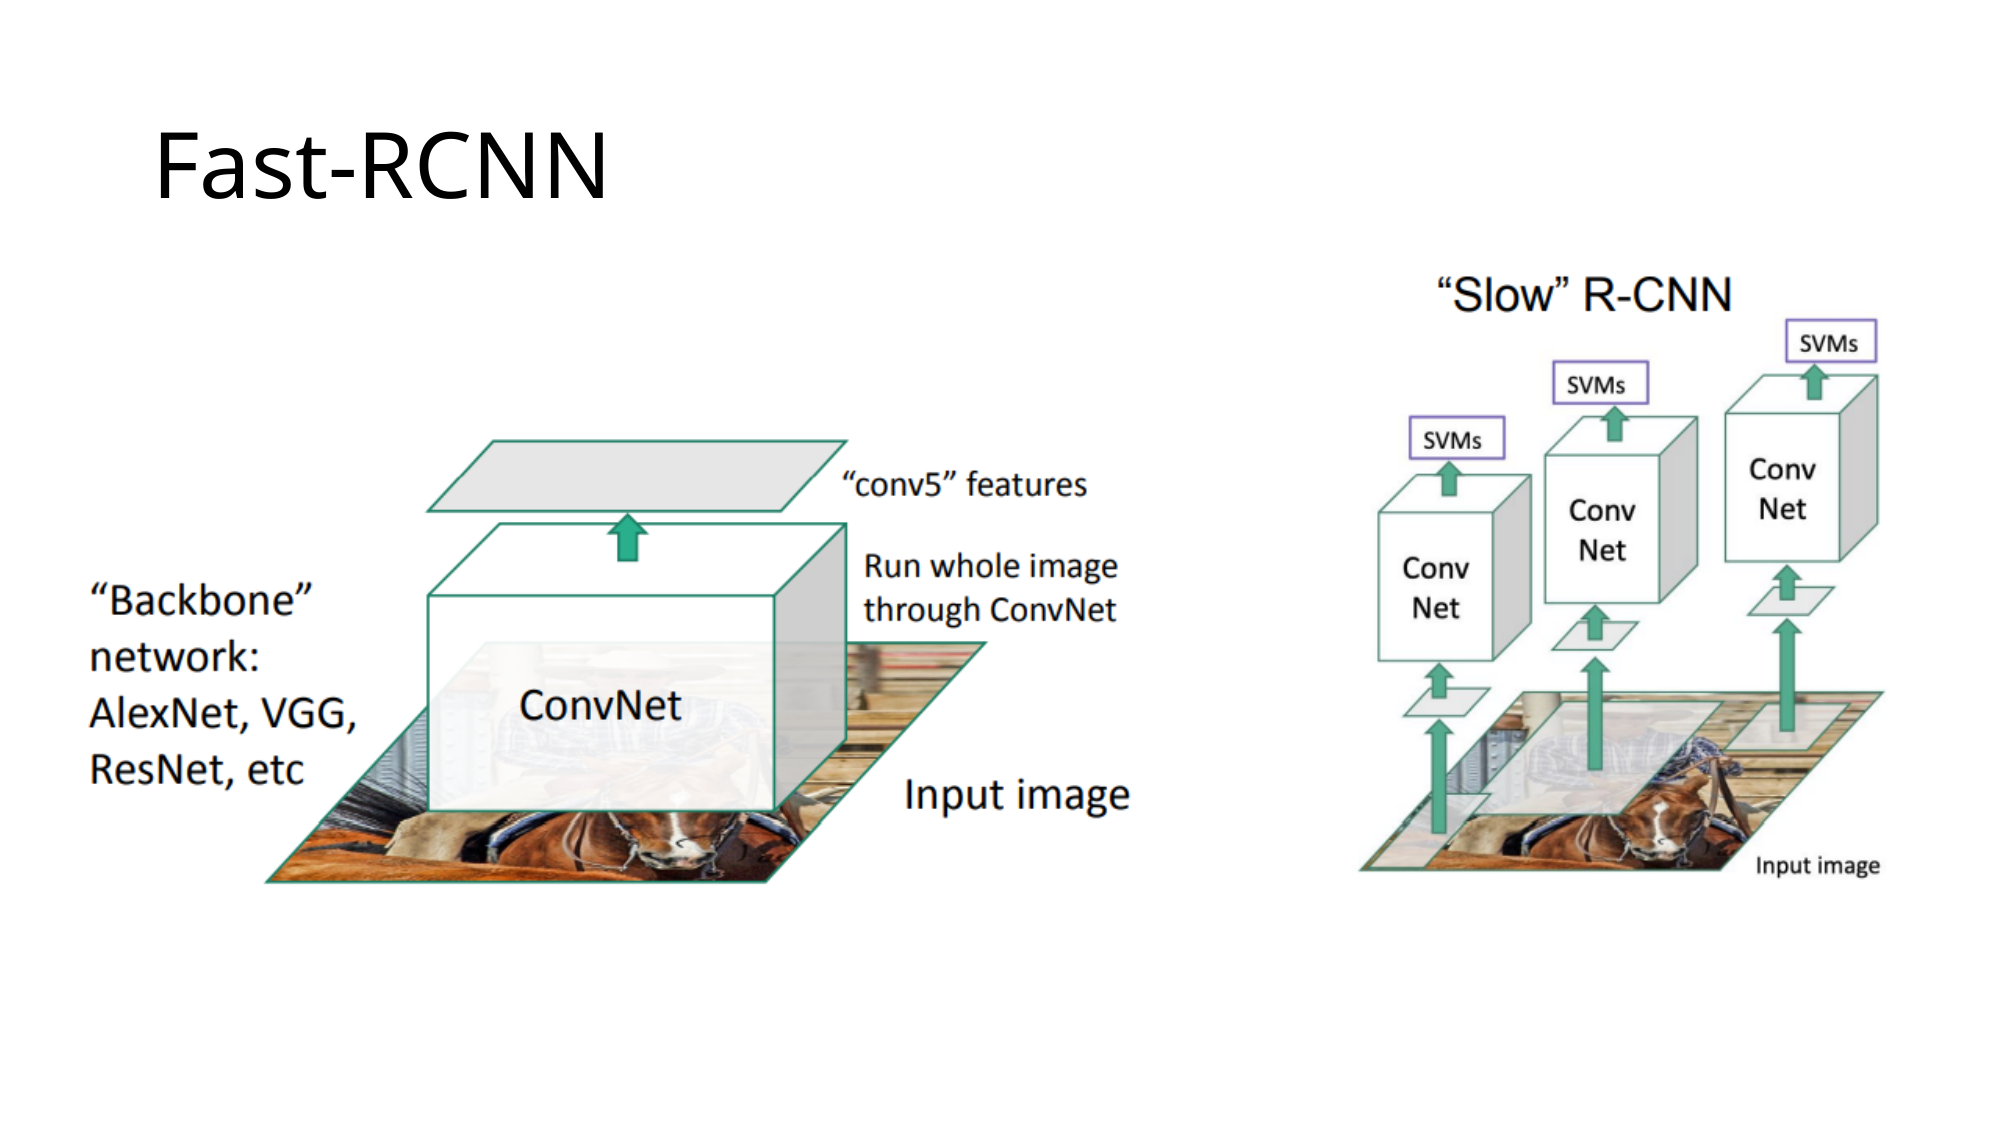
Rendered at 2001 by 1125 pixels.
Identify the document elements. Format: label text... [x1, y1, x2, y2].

title Fast-RCNN [137, 59, 1863, 233]
picture [78, 233, 1922, 892]
